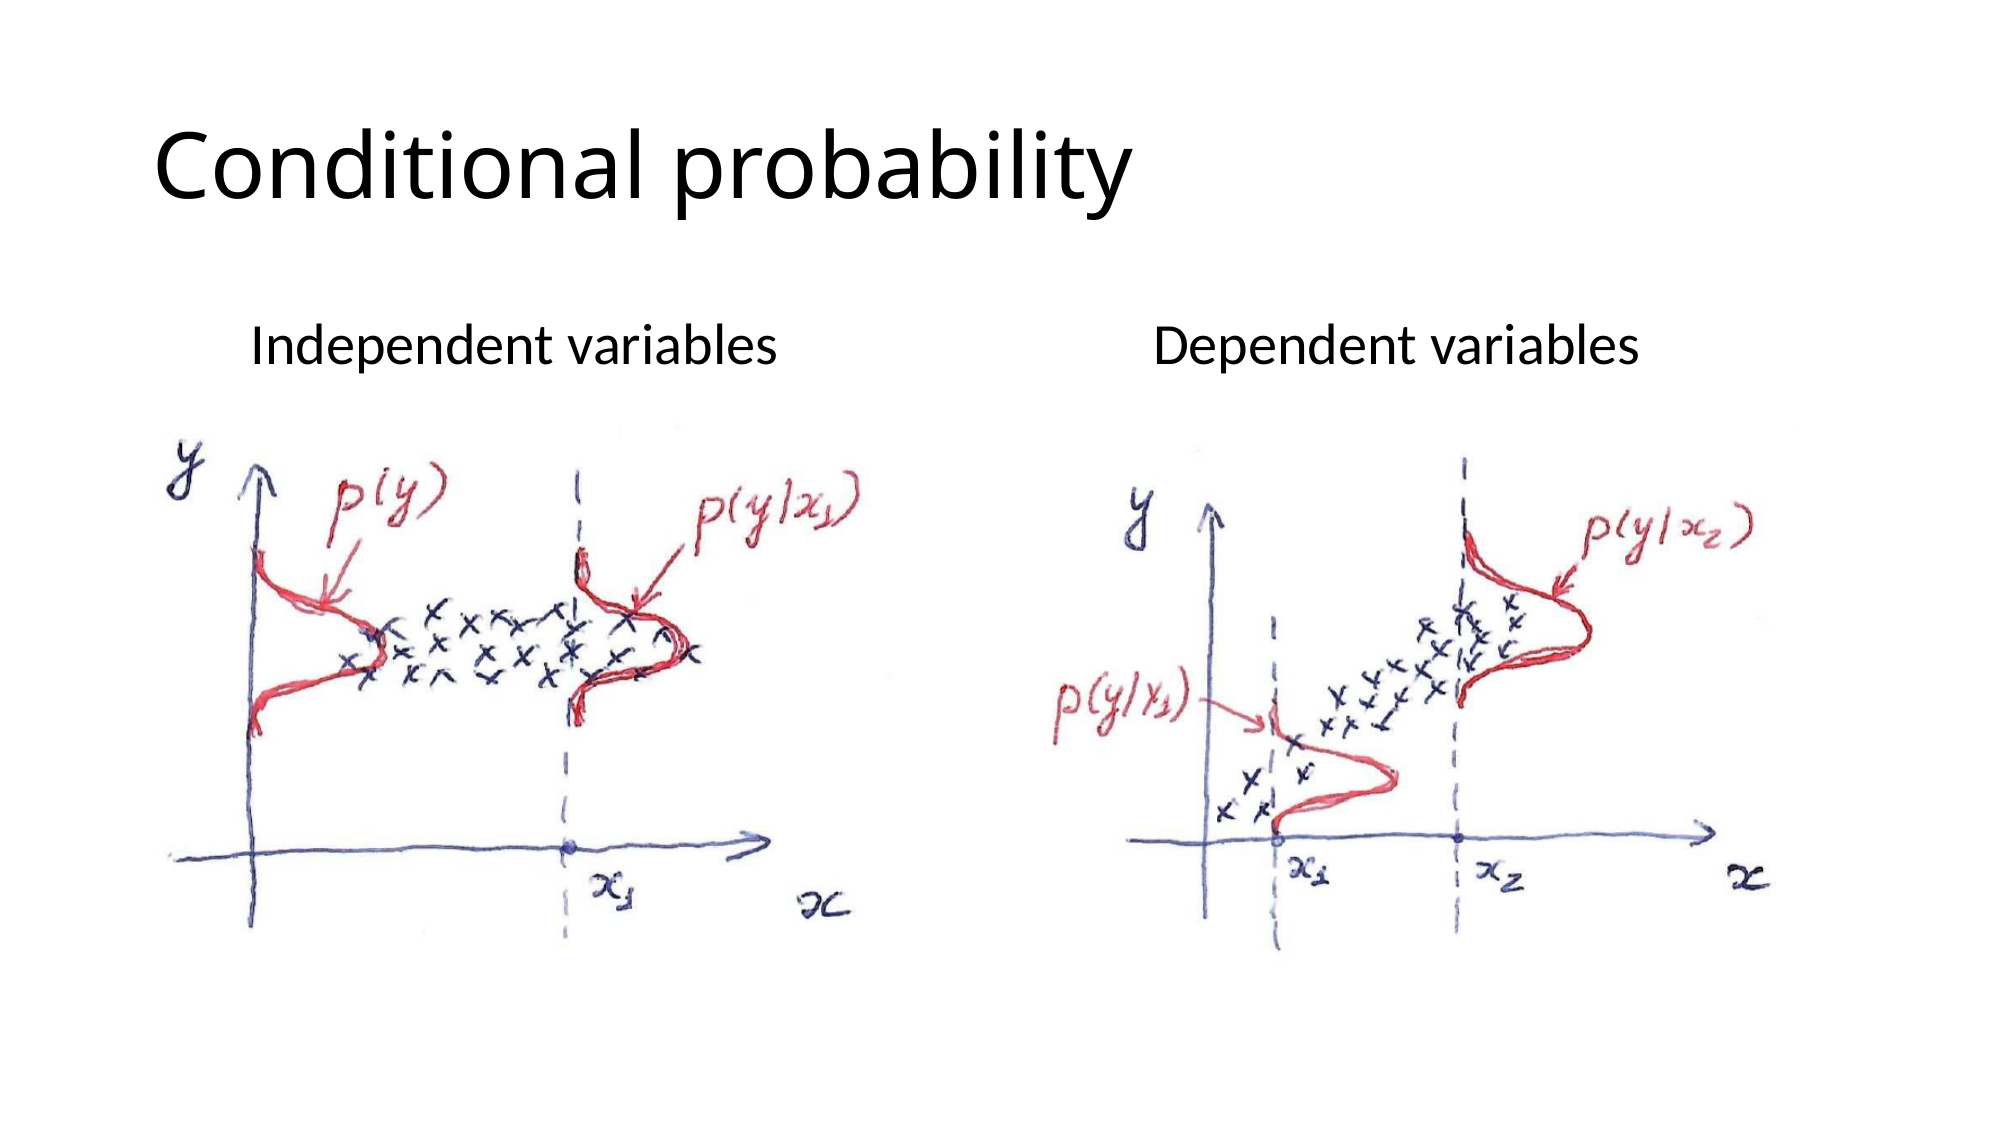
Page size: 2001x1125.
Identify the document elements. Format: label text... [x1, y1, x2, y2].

picture [1038, 423, 1800, 972]
text_box Independent variables [235, 298, 807, 384]
text_box Dependent variables [1138, 298, 1710, 384]
title Conditional probability [137, 59, 1863, 278]
picture [136, 412, 898, 954]
